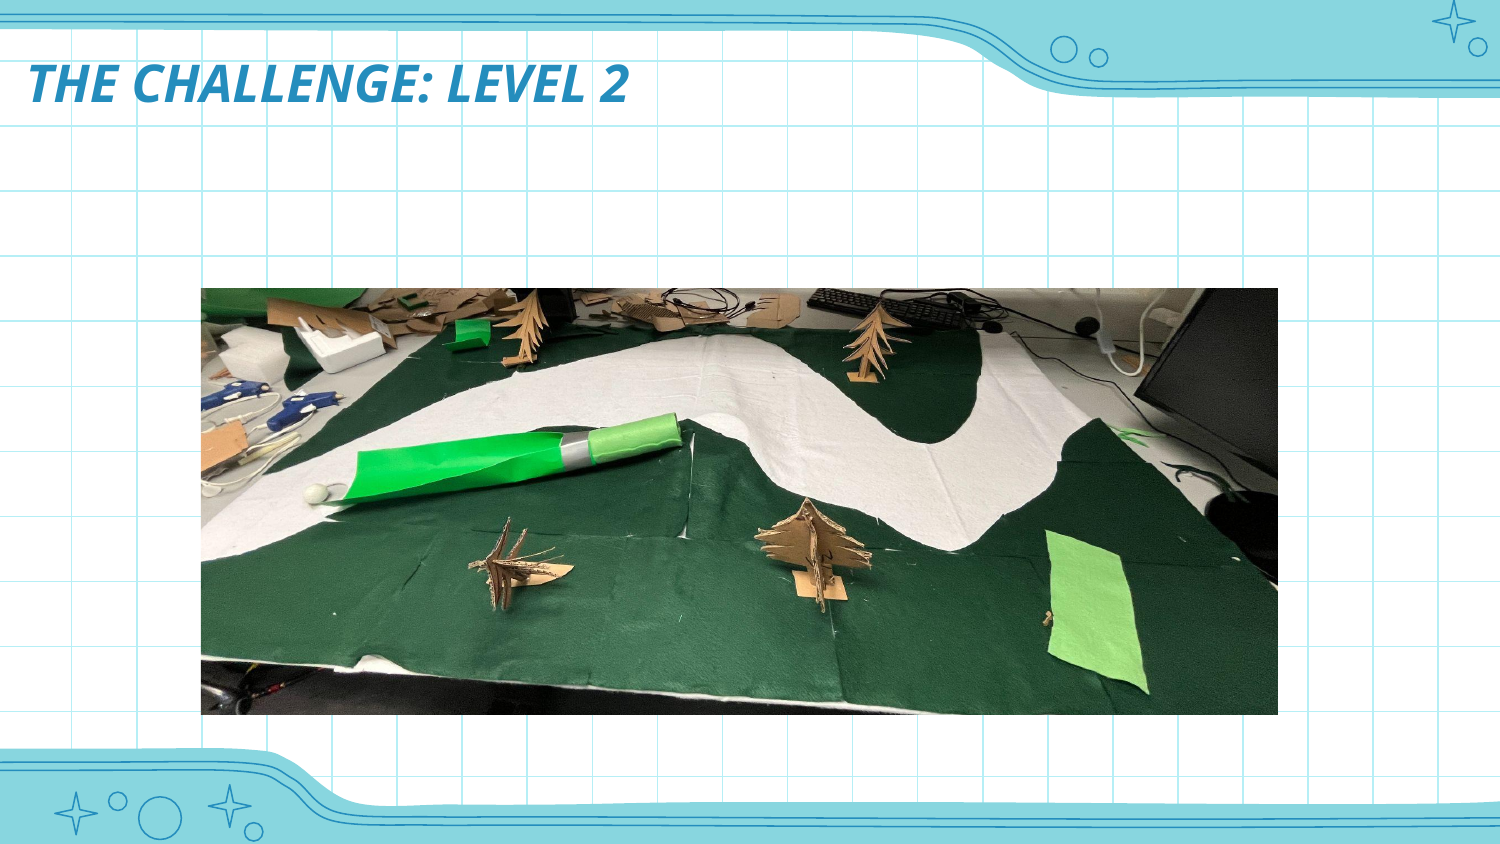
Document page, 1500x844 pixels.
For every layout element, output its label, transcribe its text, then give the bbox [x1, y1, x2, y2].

picture [200, 288, 1291, 715]
title THE CHALLENGE: LEVEL 2 [10, 35, 1275, 140]
